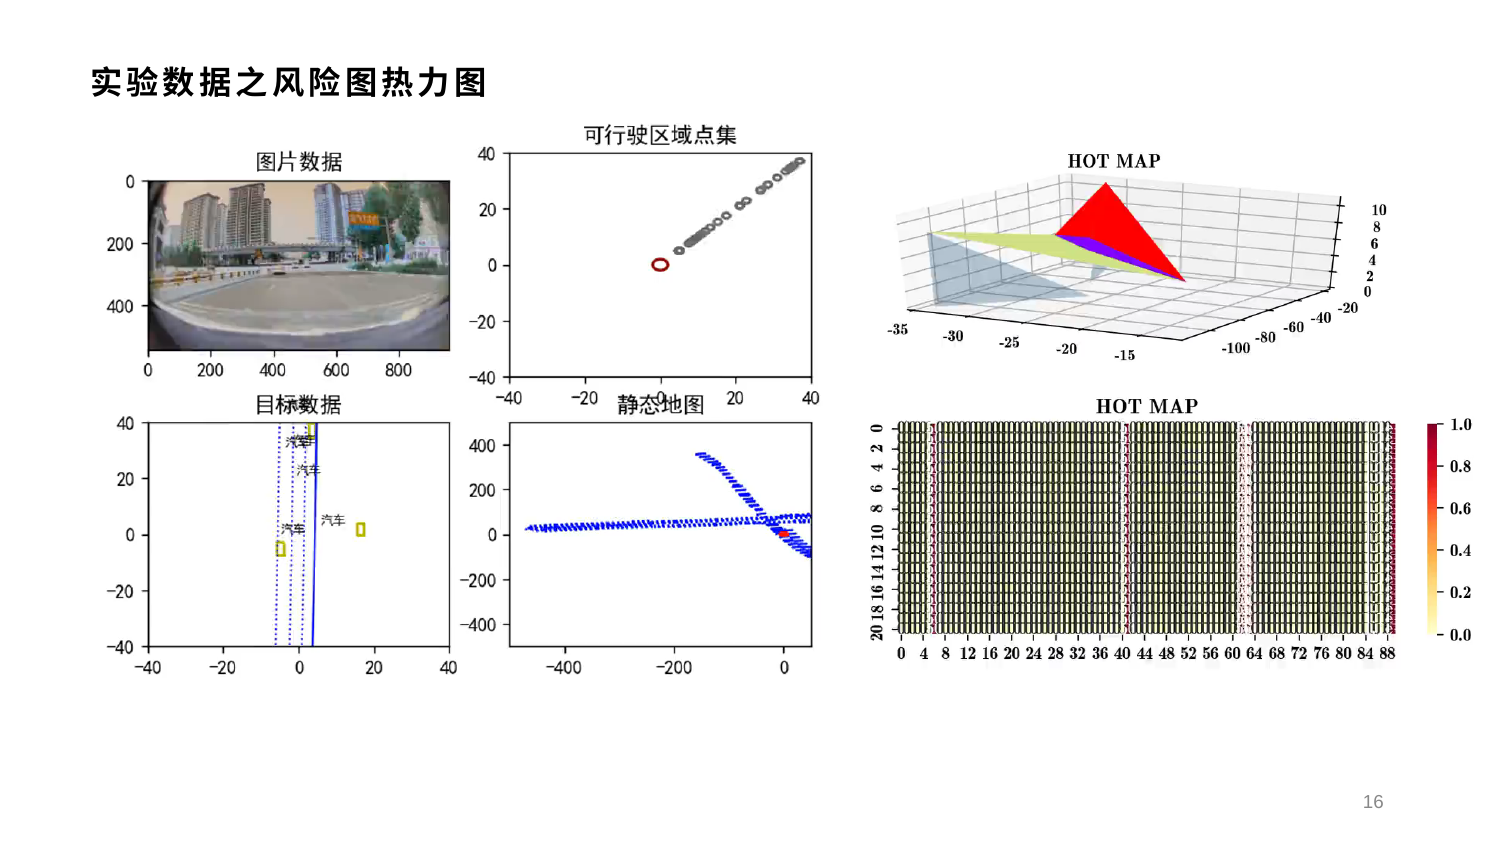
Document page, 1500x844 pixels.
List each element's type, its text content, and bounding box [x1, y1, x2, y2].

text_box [820, 141, 1408, 364]
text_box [92, 109, 834, 689]
slide_number 16 [1353, 782, 1392, 819]
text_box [856, 385, 1485, 676]
title 实验数据之风险图热力图 [81, 54, 1419, 110]
